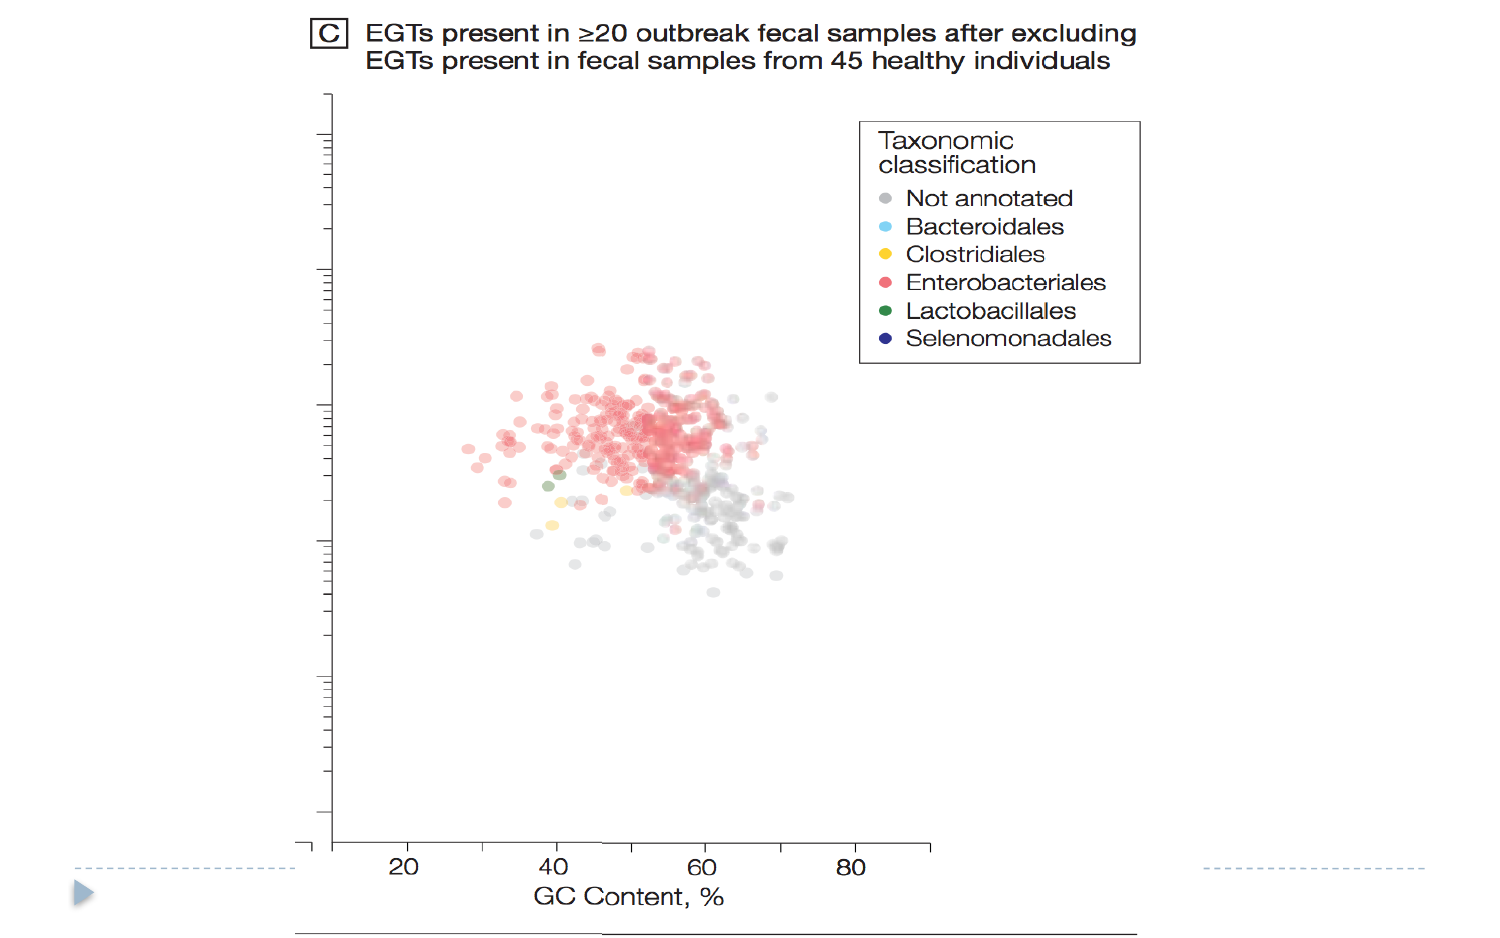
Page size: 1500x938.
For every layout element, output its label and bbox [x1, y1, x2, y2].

picture [295, 0, 1201, 938]
